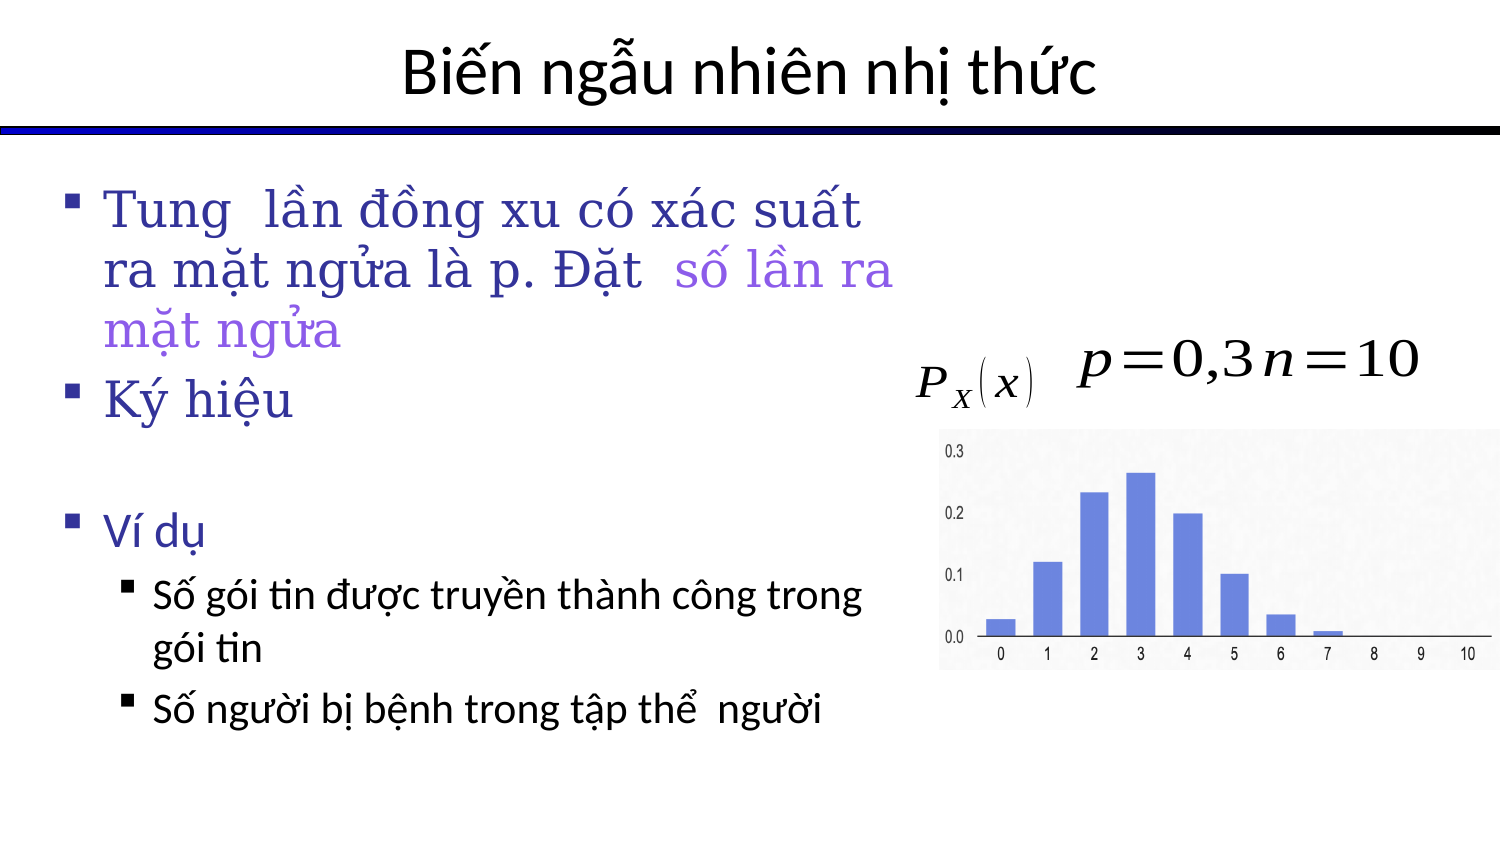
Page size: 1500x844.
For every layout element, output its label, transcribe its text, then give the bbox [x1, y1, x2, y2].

picture [938, 428, 1500, 670]
title Biến ngẫu nhiên nhị thức [0, 0, 1500, 138]
